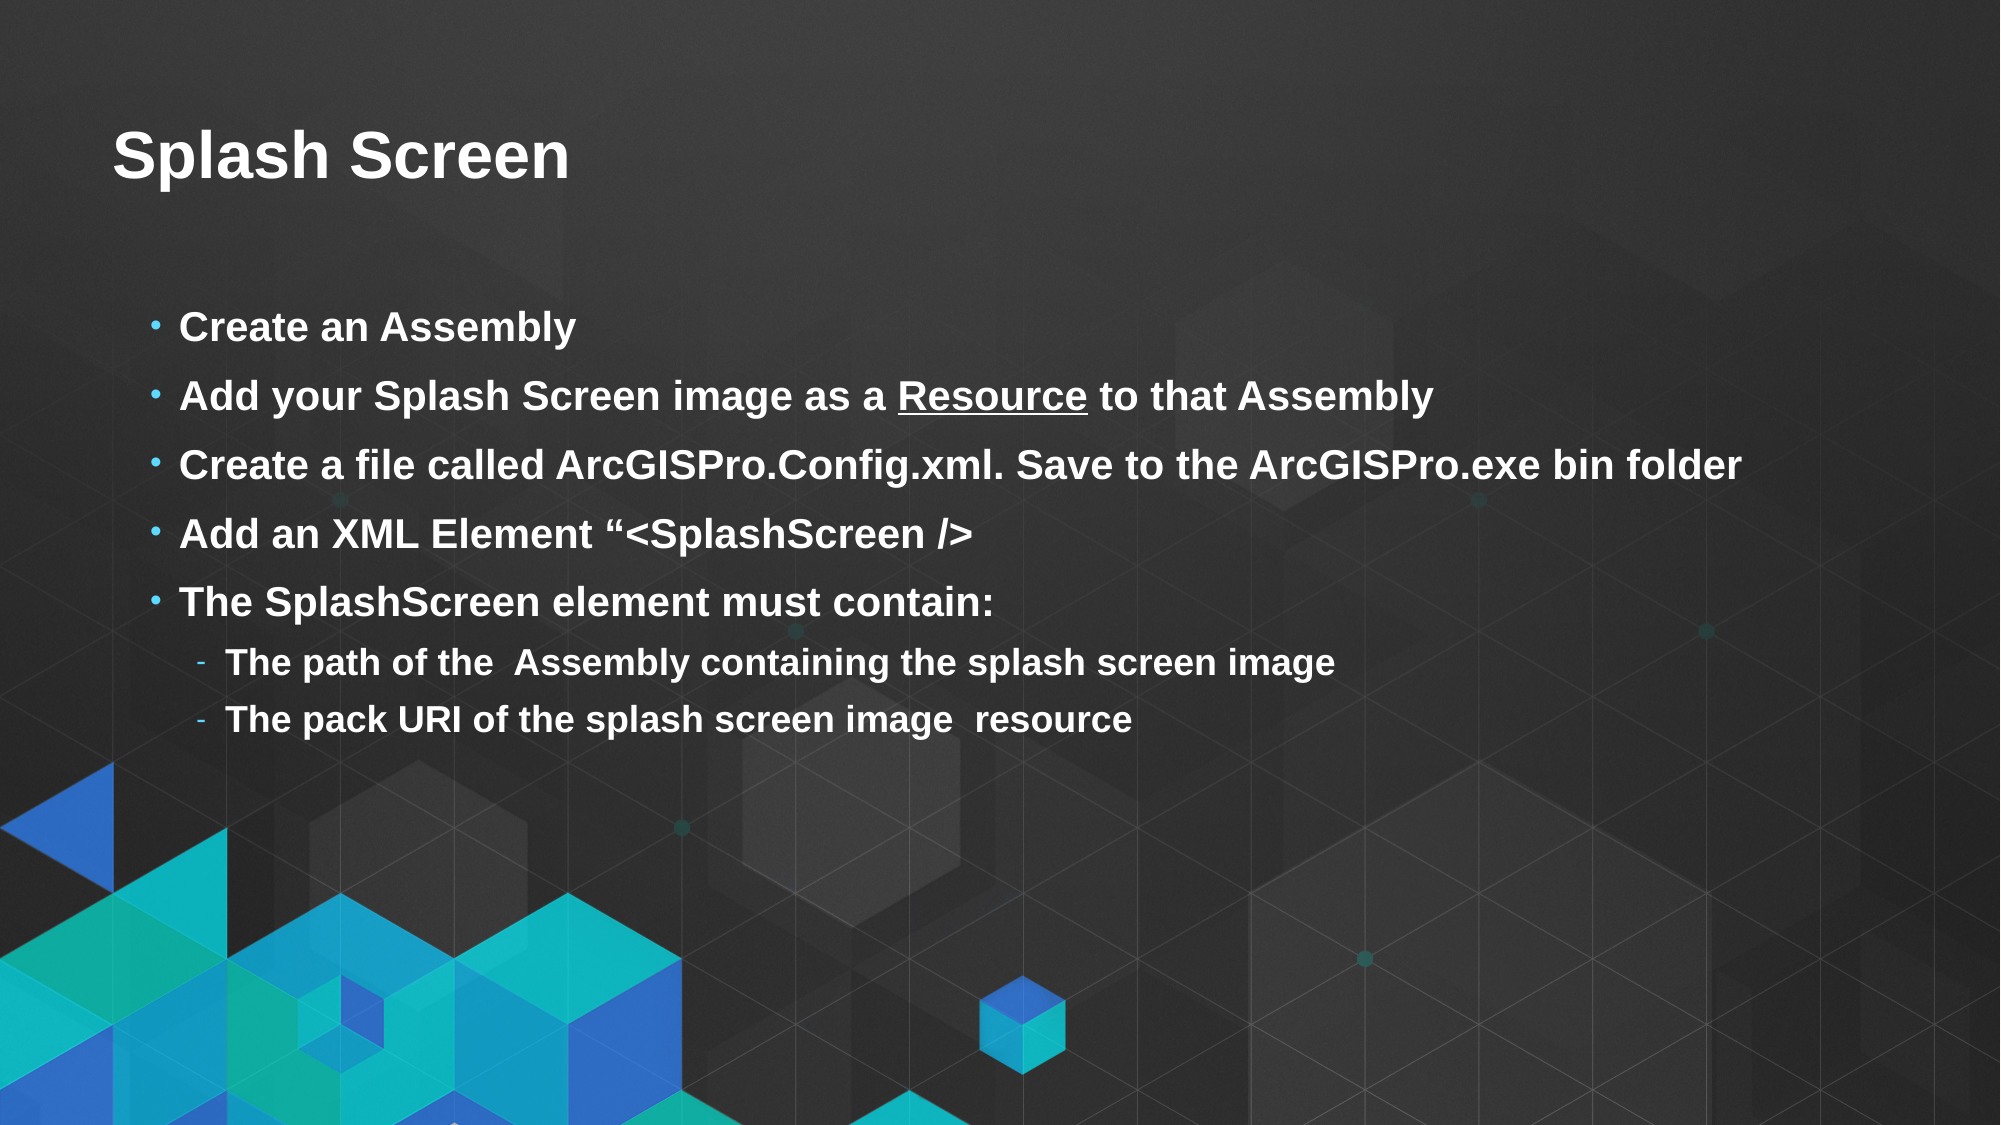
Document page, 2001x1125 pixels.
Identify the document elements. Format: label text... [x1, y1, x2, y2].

title Splash Screen [112, 111, 1889, 300]
list Create an Assembly Add your Splash Screen image as a Resource to that Assembly Create a file called ArcGISPro.Config.xml. Save to the ArcGISPro.exe bin folder Add an XML Element “<SplashScreen /> The SplashScreen element must contain: The path of the Assembly containing the splash screen image The pack URI of the splash screen image resource [150, 299, 1851, 930]
picture [230, 1120, 240, 1125]
picture [0, 0, 2001, 1125]
